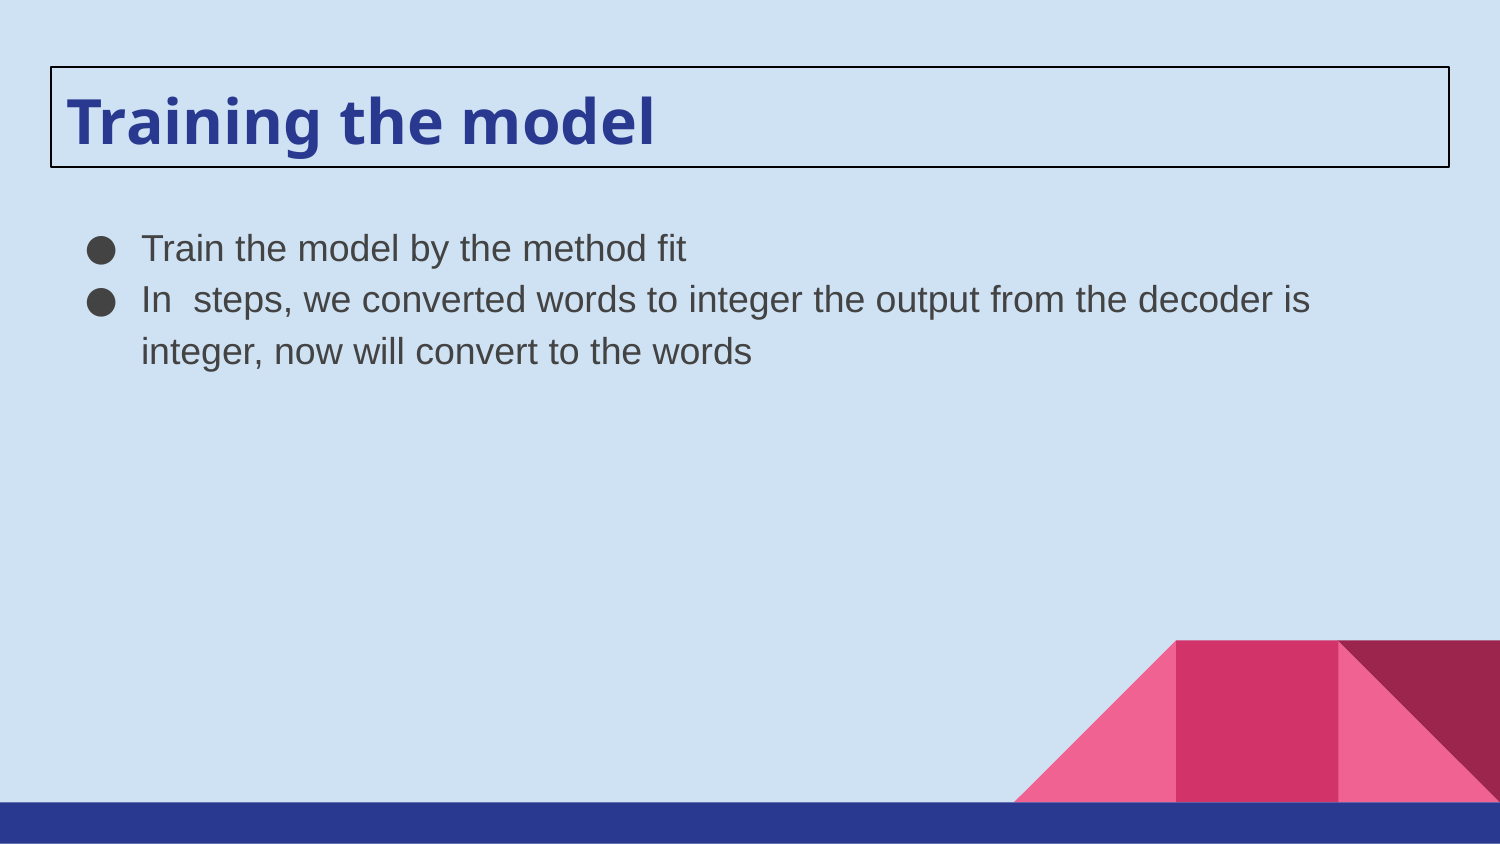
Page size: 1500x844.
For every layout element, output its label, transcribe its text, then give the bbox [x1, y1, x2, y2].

list Train the model by the method fit In steps, we converted words to integer the output from the decoder is integer, now will convert to the words [51, 201, 1449, 750]
title Training the model [51, 67, 1449, 167]
